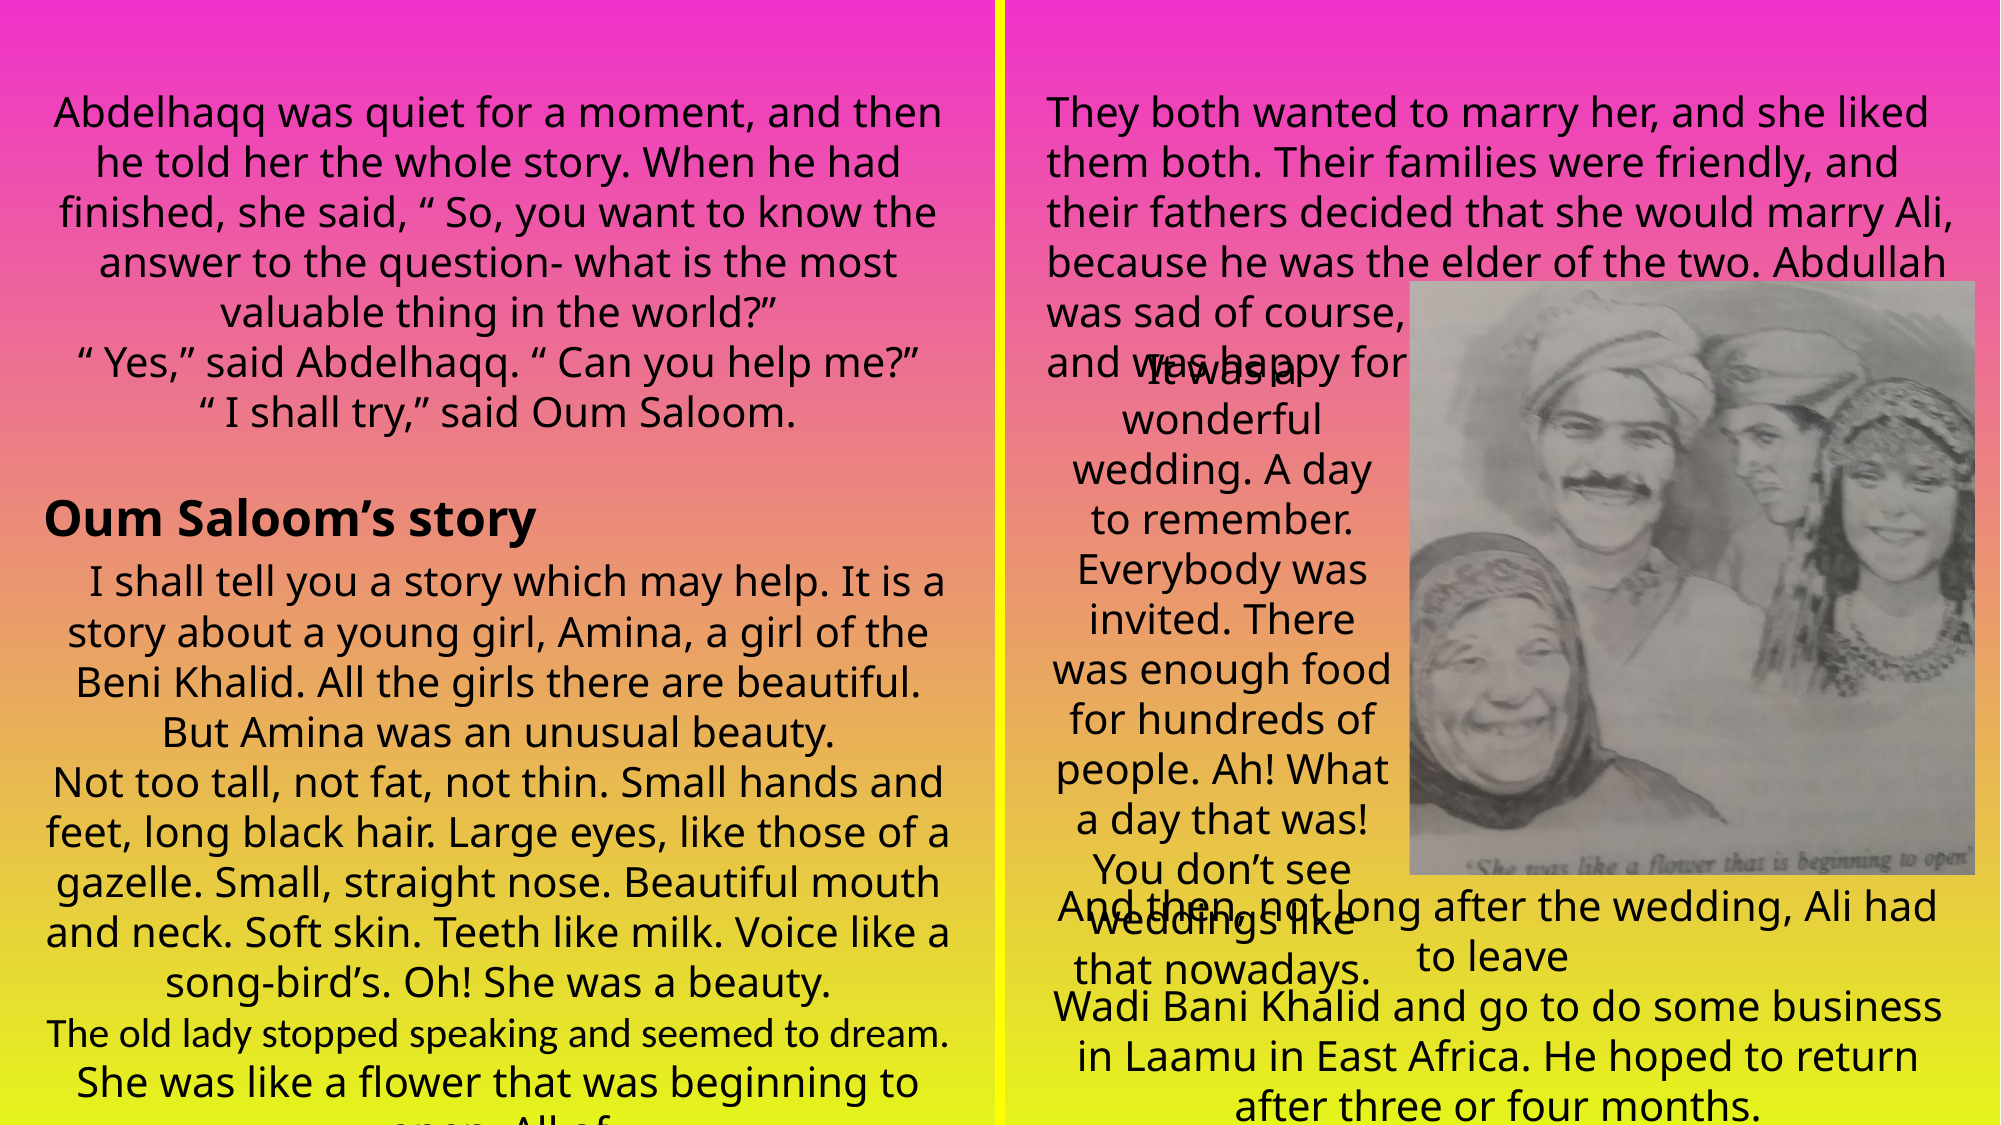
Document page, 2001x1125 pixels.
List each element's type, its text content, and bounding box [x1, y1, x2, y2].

text_box [1021, 0, 2000, 1125]
picture [1409, 281, 1975, 875]
text_box And then, not long after the wedding, Ali had to leave Wadi Bani Khalid and go to do some business in Laamu in East Africa. He hoped to return after three or four months. [1028, 872, 1968, 1125]
text_box It was a wonderful wedding. A day to remember. Everybody was invited. There was enough food for hundreds of people. Ah! What a day that was! You don’t see weddings like that nowadays. [1035, 335, 1409, 872]
text_box [1005, 0, 1021, 1125]
text_box [0, 0, 995, 1125]
text_box Abdelhaqq was quiet for a moment, and then he told her the whole story. When he had finished, she said, “ So, you want to know the answer to the question- what is the most valuable thing in the world?” “ Yes,” said Abdelhaqq. “ Can you help me?” “ I shall try,” said Oum Saloom. Oum Saloom’s story I shall tell you a story which may help. It is a story about a young girl, Amina, a girl of the Beni Khalid. All the girls there are beautiful. But Amina was an unusual beauty. Not too tall, not fat, not thin. Small hands and feet, long black hair. Large eyes, like those of a gazelle. Small, straight nose. Beautiful mouth and neck. Soft skin. Teeth like milk. Voice like a song-bird’s. Oh! She was a beauty. The old lady stopped speaking and seemed to dream. She was like a flower that was beginning to open. All of the men wanted her, of course. But there were two brothers, Ali and Abdullah, who were very much in love with her. [28, 78, 969, 1125]
text_box They both wanted to marry her, and she liked them both. Their families were friendly, and their fathers decided that she would marry Ali, because he was the elder of the two. Abdullah was sad of course, but he loved his brother and was happy for him. [1031, 78, 1972, 394]
